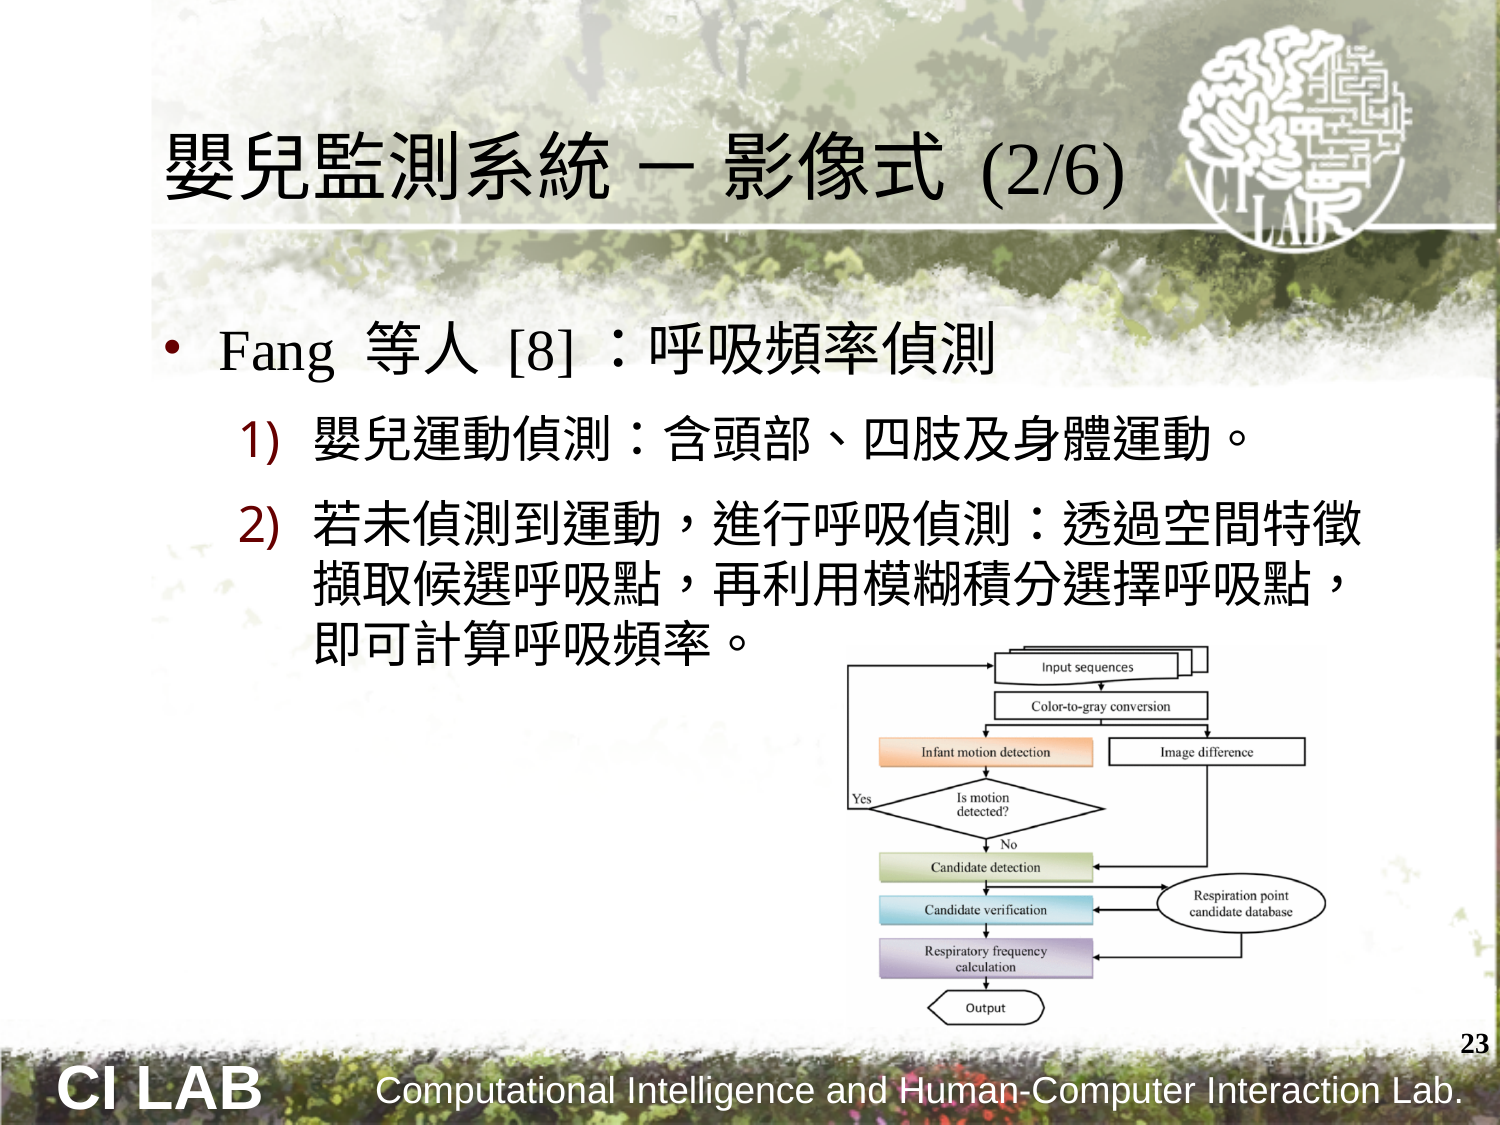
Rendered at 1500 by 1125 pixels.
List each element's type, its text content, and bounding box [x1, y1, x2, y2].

text_box Fang 等人 [8]：呼吸頻率偵測 嬰兒運動偵測：含頭部、四肢及身體運動。 若未偵測到運動，進行呼吸偵測：透過空間特徵擷取候選呼吸點，再利用模糊積分選擇呼吸點，即可計算呼吸頻率。 [147, 304, 1410, 961]
slide_number 23 [1426, 985, 1500, 1067]
title 嬰兒監測系統 － 影像式 (2/6) [147, 31, 1448, 219]
picture [0, 0, 1500, 1125]
